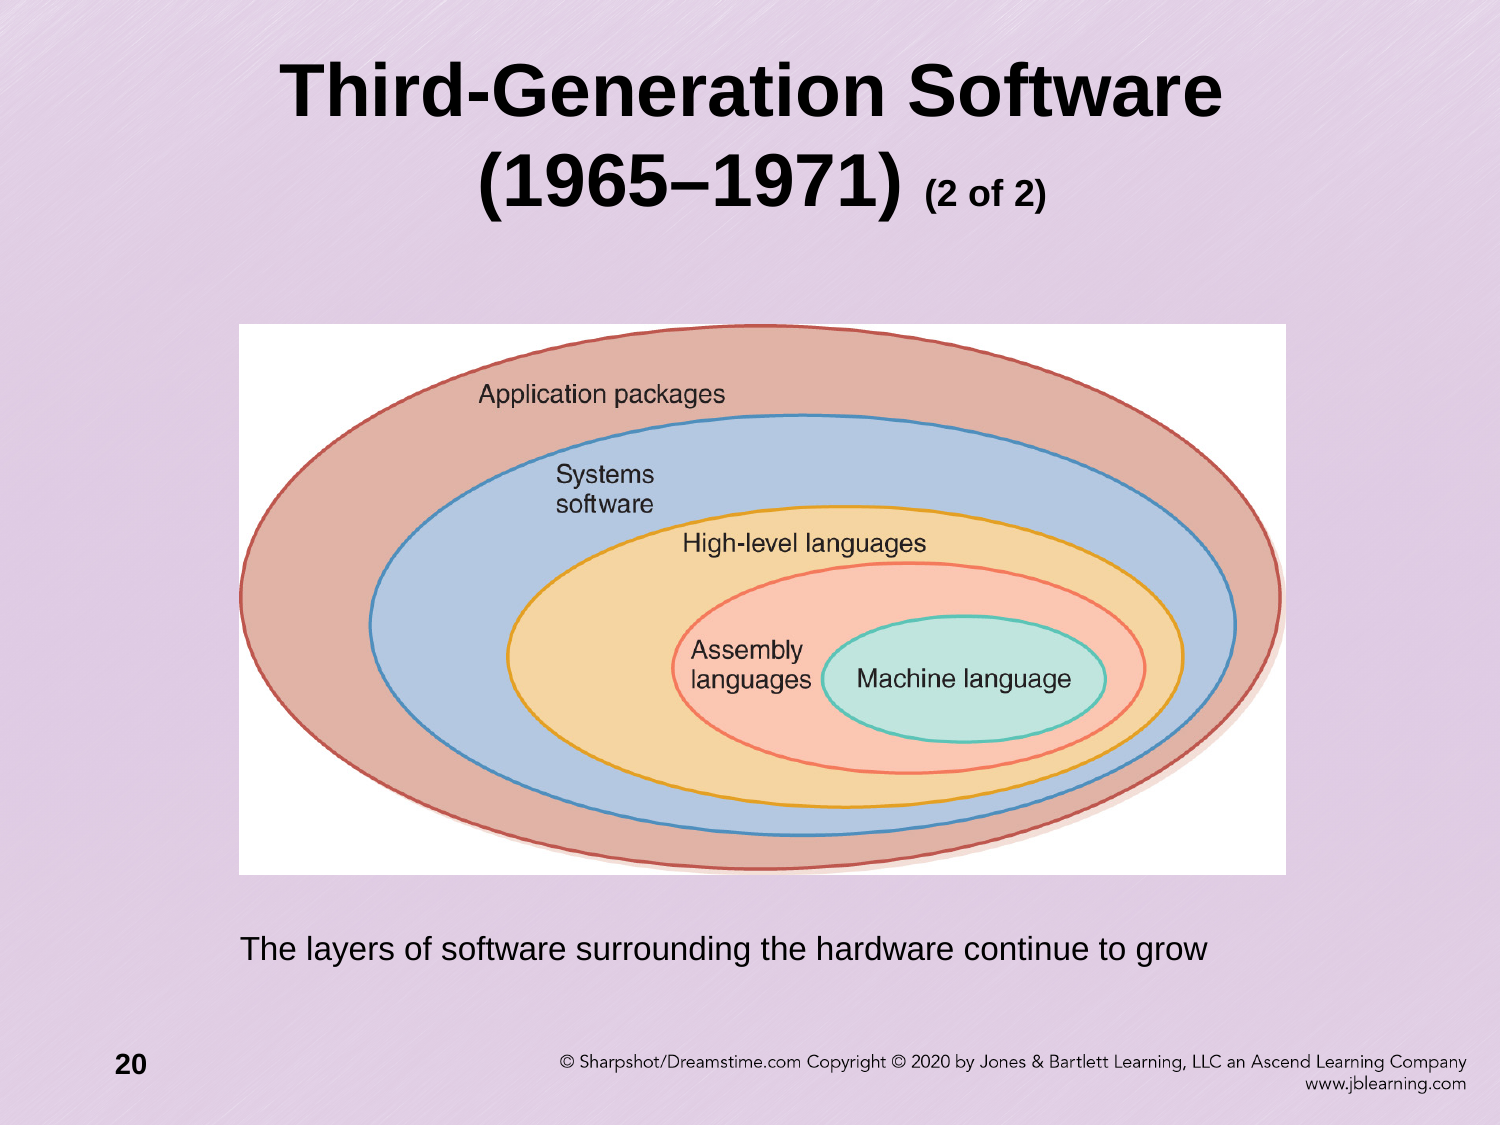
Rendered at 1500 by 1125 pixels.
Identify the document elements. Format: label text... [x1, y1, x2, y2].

text_box The layers of software surrounding the hardware continue to grow [225, 919, 1286, 975]
slide_number 20 [87, 1037, 163, 1100]
title Third-Generation Software (1965–1971) (2 of 2) [125, 37, 1400, 225]
picture [0, 0, 1500, 1125]
